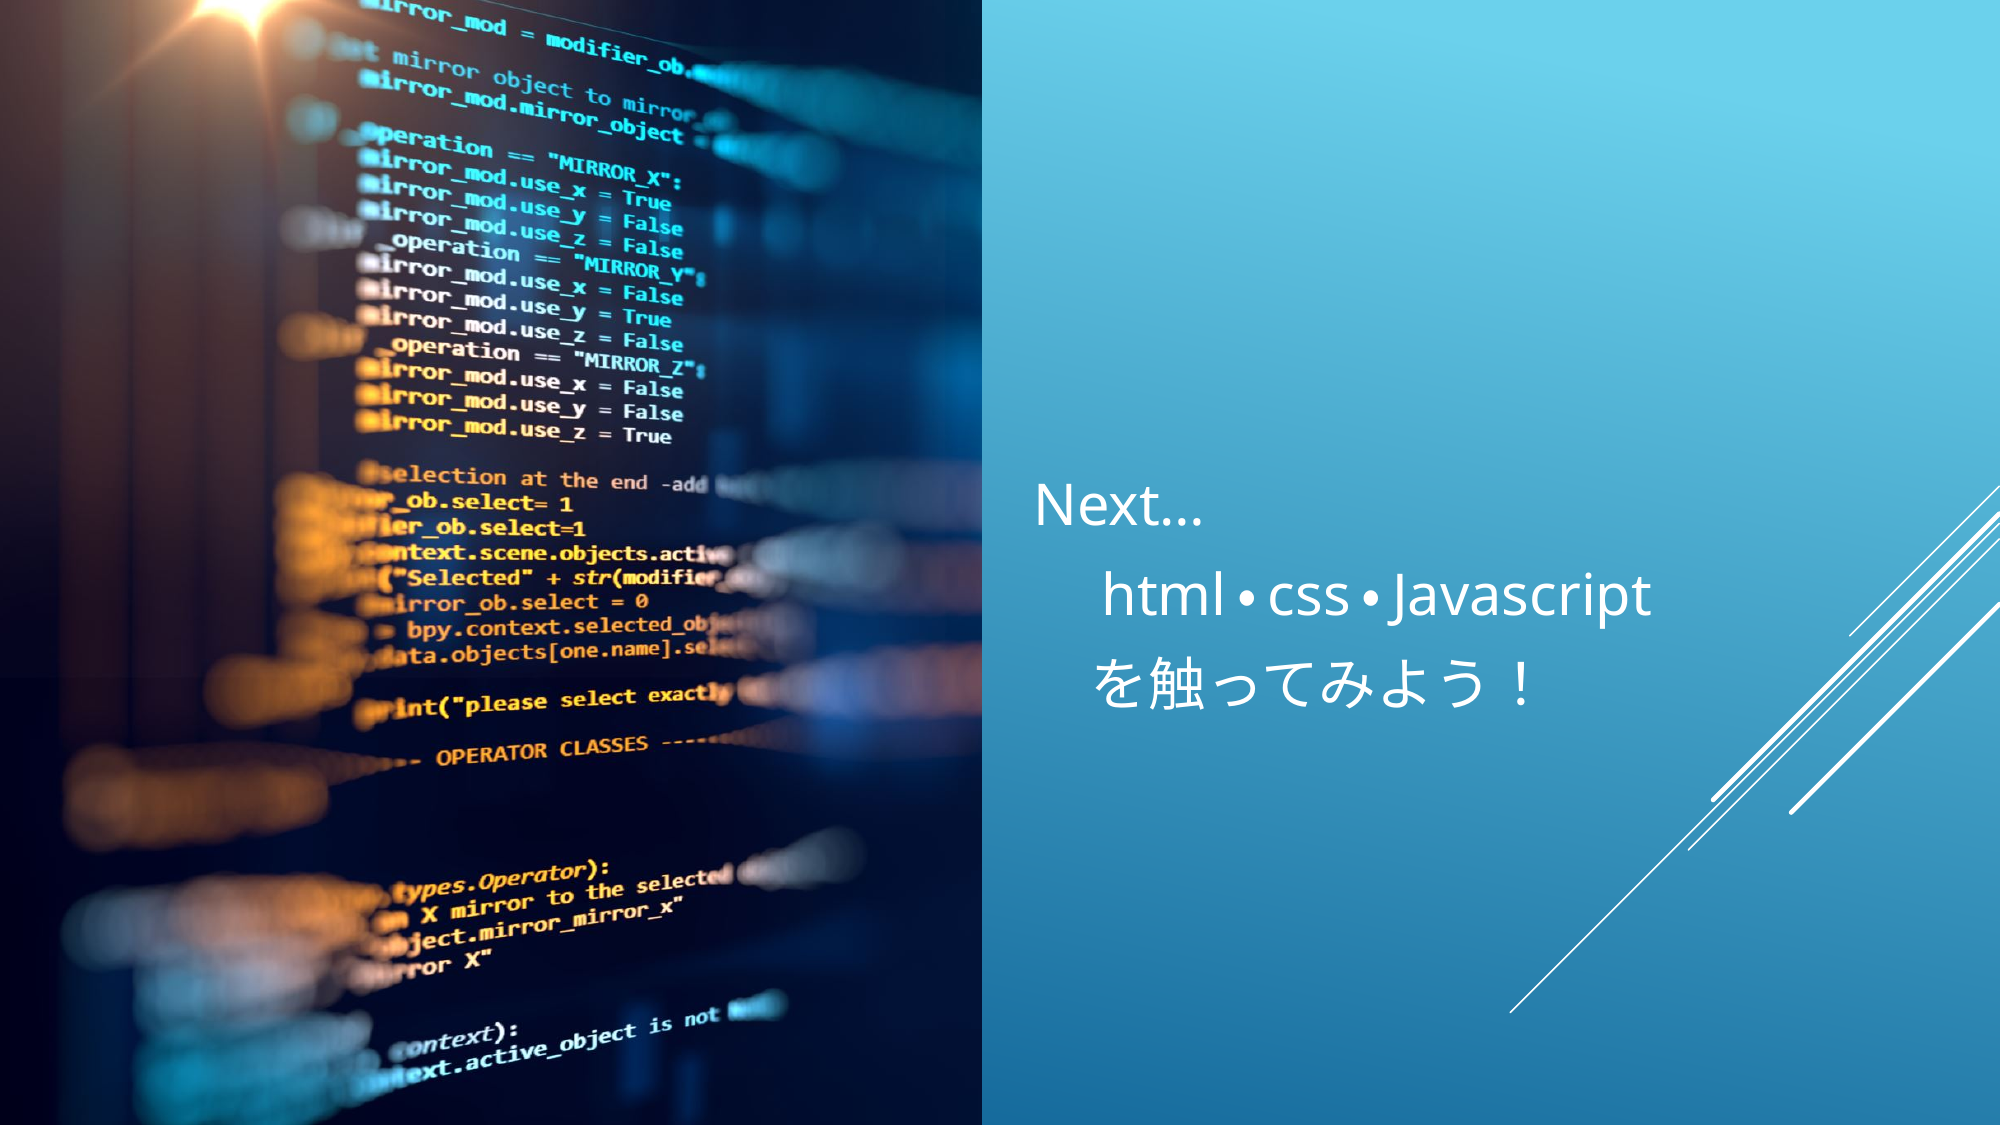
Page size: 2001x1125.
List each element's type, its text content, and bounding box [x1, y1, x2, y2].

list Next… html・css・Javascript を触ってみよう！ [1018, 302, 1949, 727]
picture [0, 0, 983, 1125]
picture [696, 69, 712, 78]
